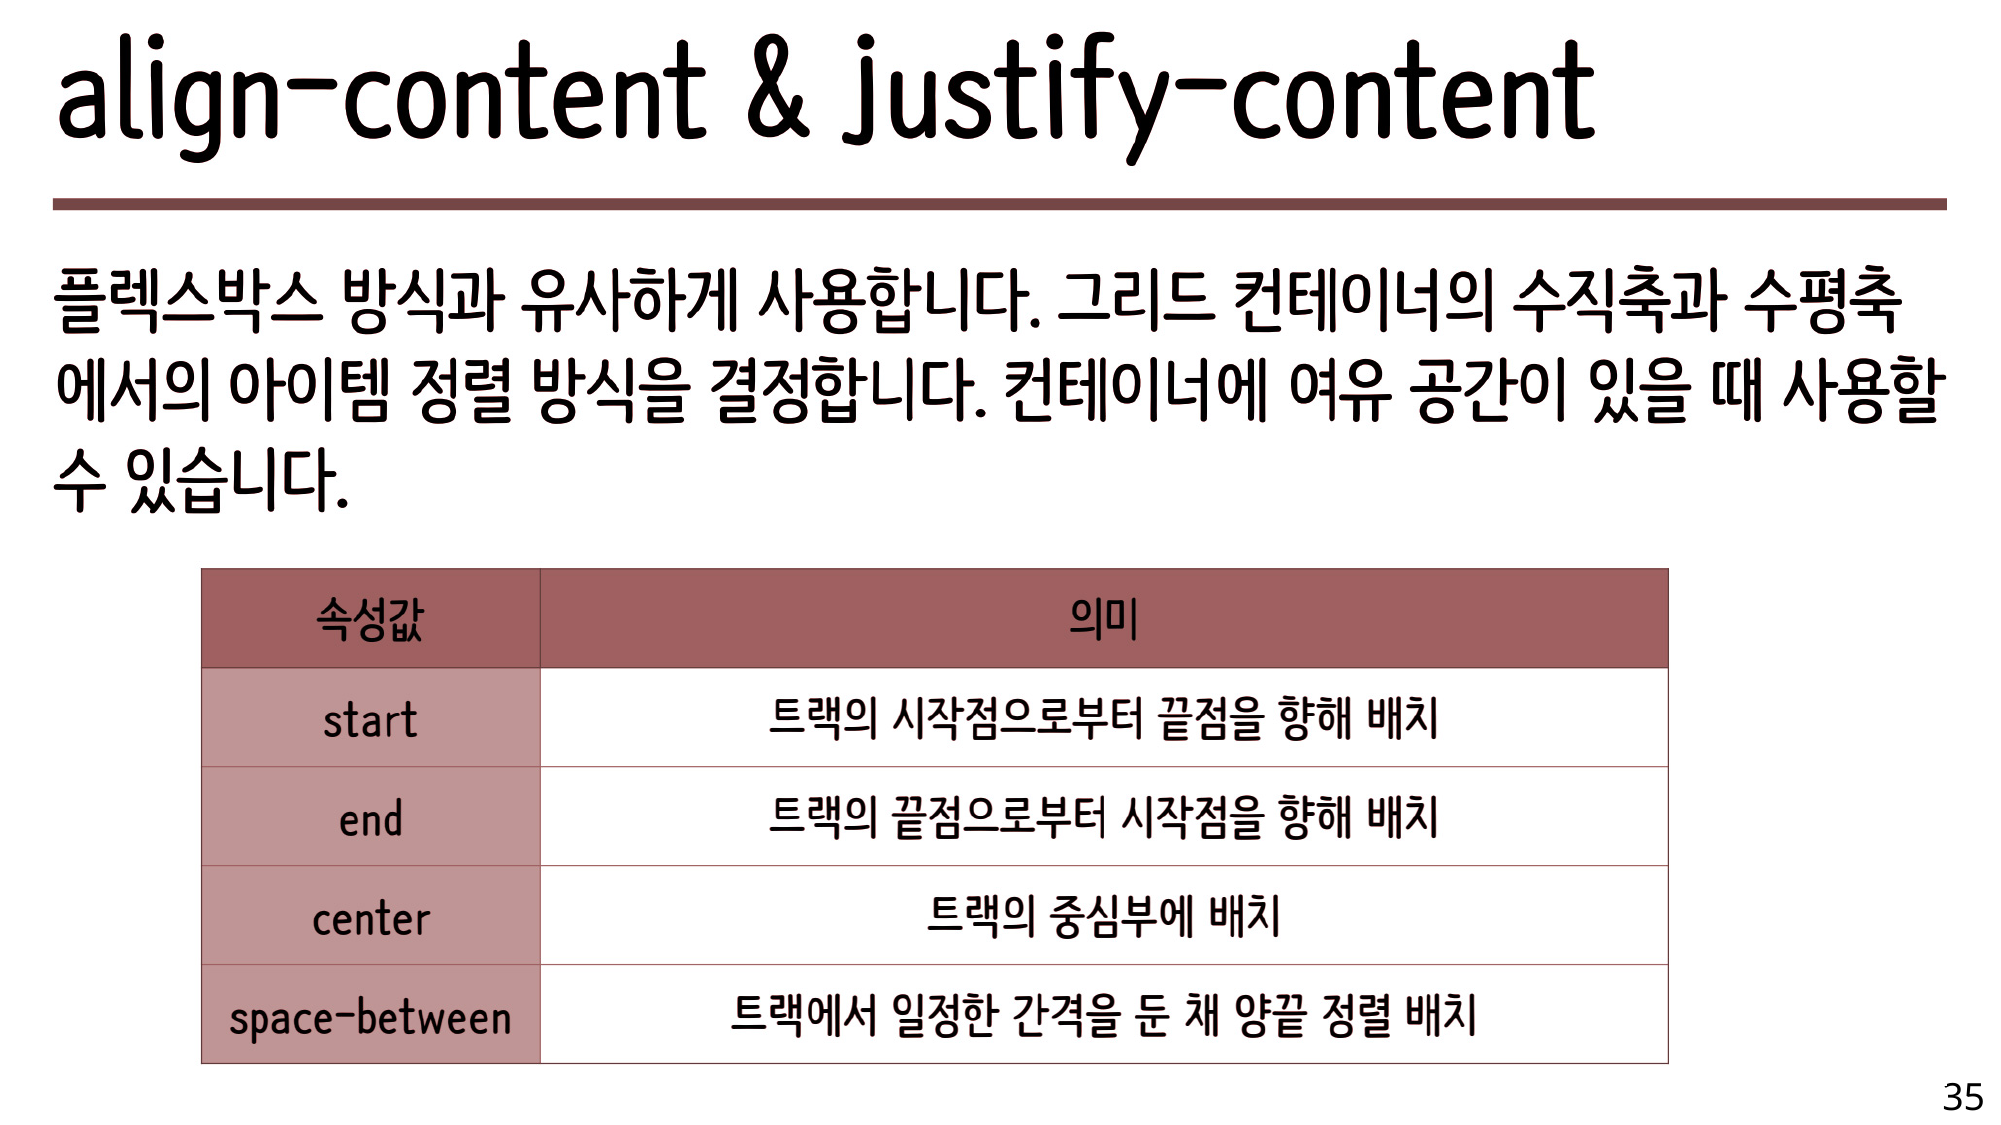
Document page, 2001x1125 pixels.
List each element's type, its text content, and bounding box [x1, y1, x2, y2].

picture [0, 9, 1947, 1086]
slide_number 35 [1550, 1065, 2000, 1125]
